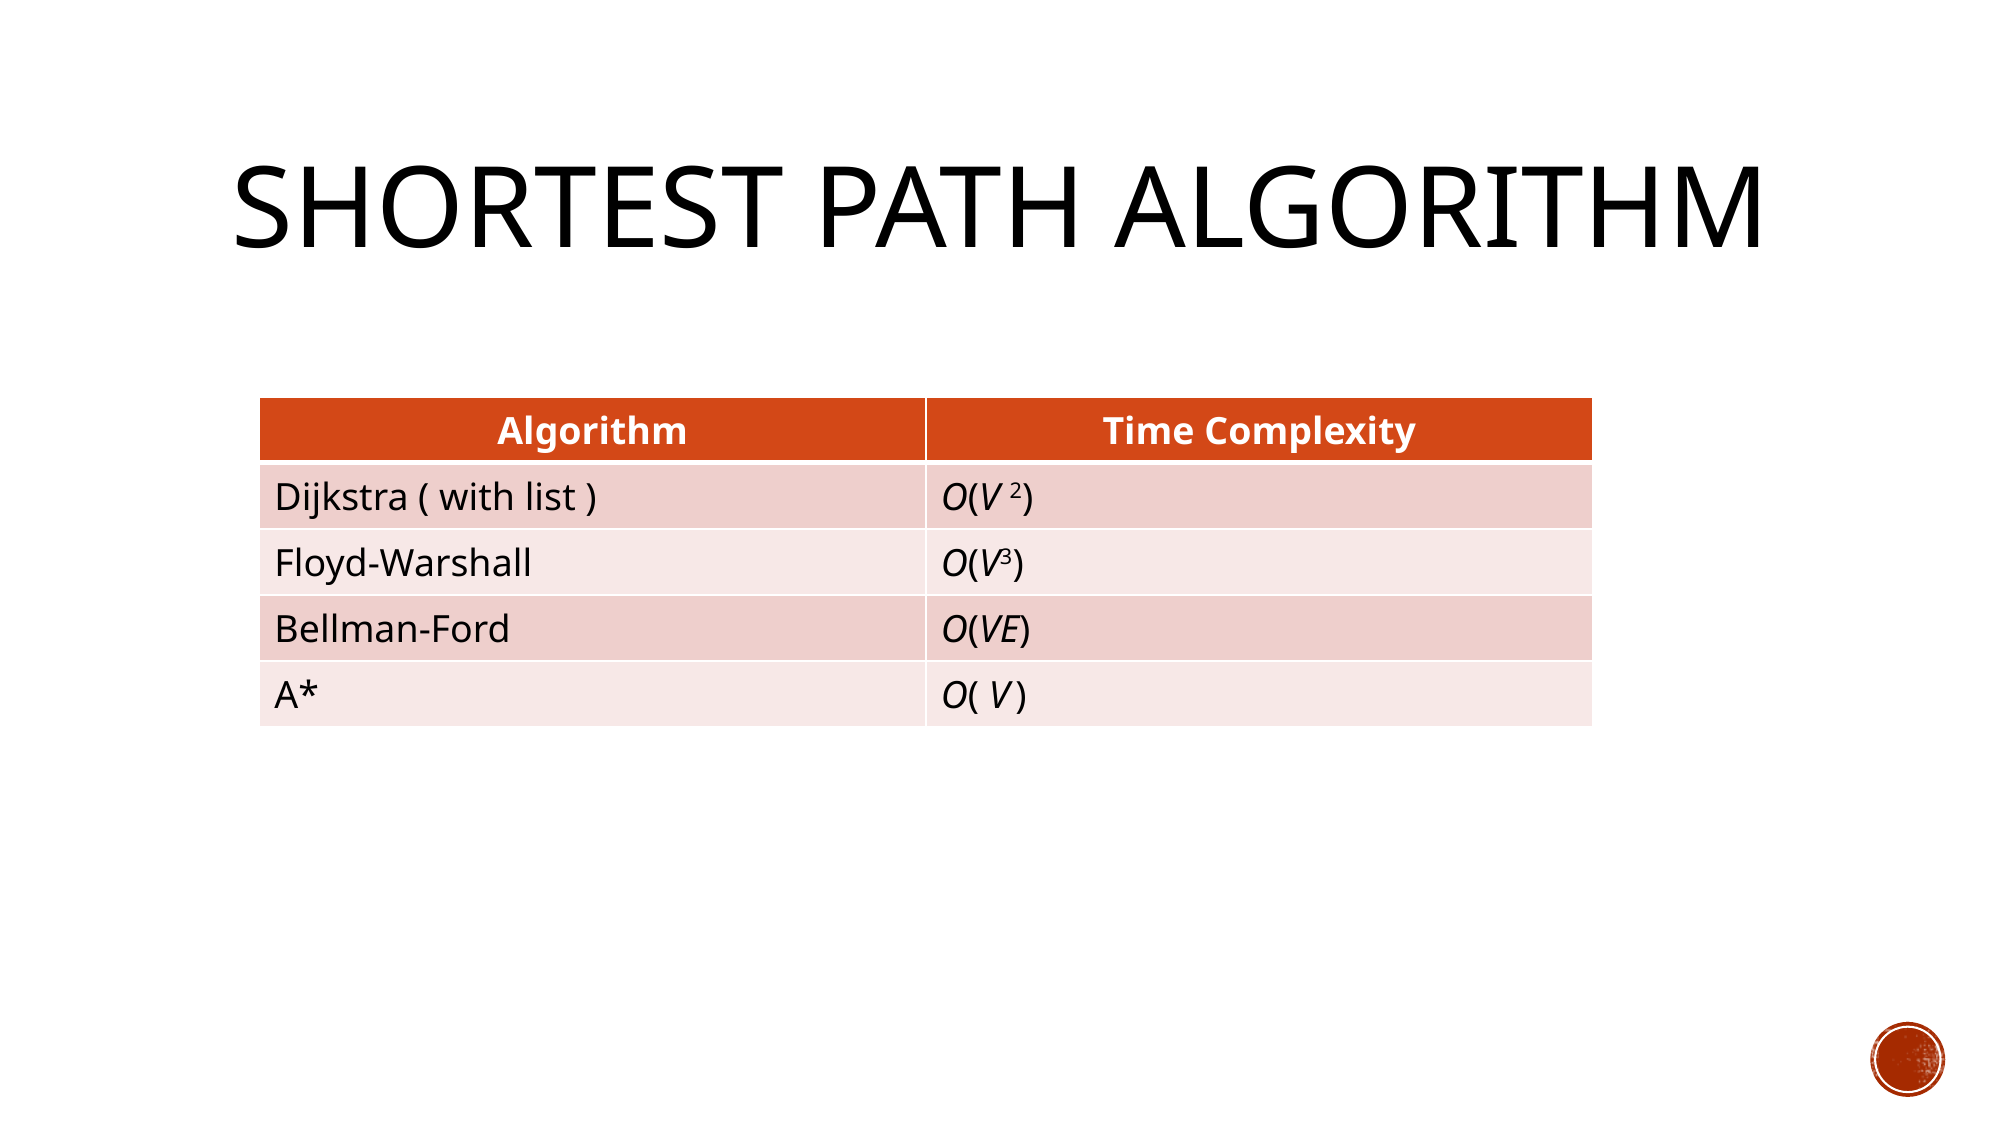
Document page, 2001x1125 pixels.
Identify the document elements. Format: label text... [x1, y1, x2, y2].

table_header Algorithm [260, 398, 925, 460]
table_cell Floyd-Warshall [260, 530, 925, 594]
table_cell O(V 2) [927, 465, 1592, 528]
table_cell O(V3) [927, 530, 1592, 594]
table_cell O(VE) [927, 596, 1592, 660]
table_cell Bellman-Ford [260, 596, 925, 660]
table_cell O( V ) [927, 662, 1592, 726]
table_cell A* [260, 662, 925, 726]
title Shortest path algorithm [175, 79, 1826, 344]
table_header Time Complexity [927, 398, 1592, 460]
table_cell Dijkstra ( with list ) [260, 465, 925, 528]
